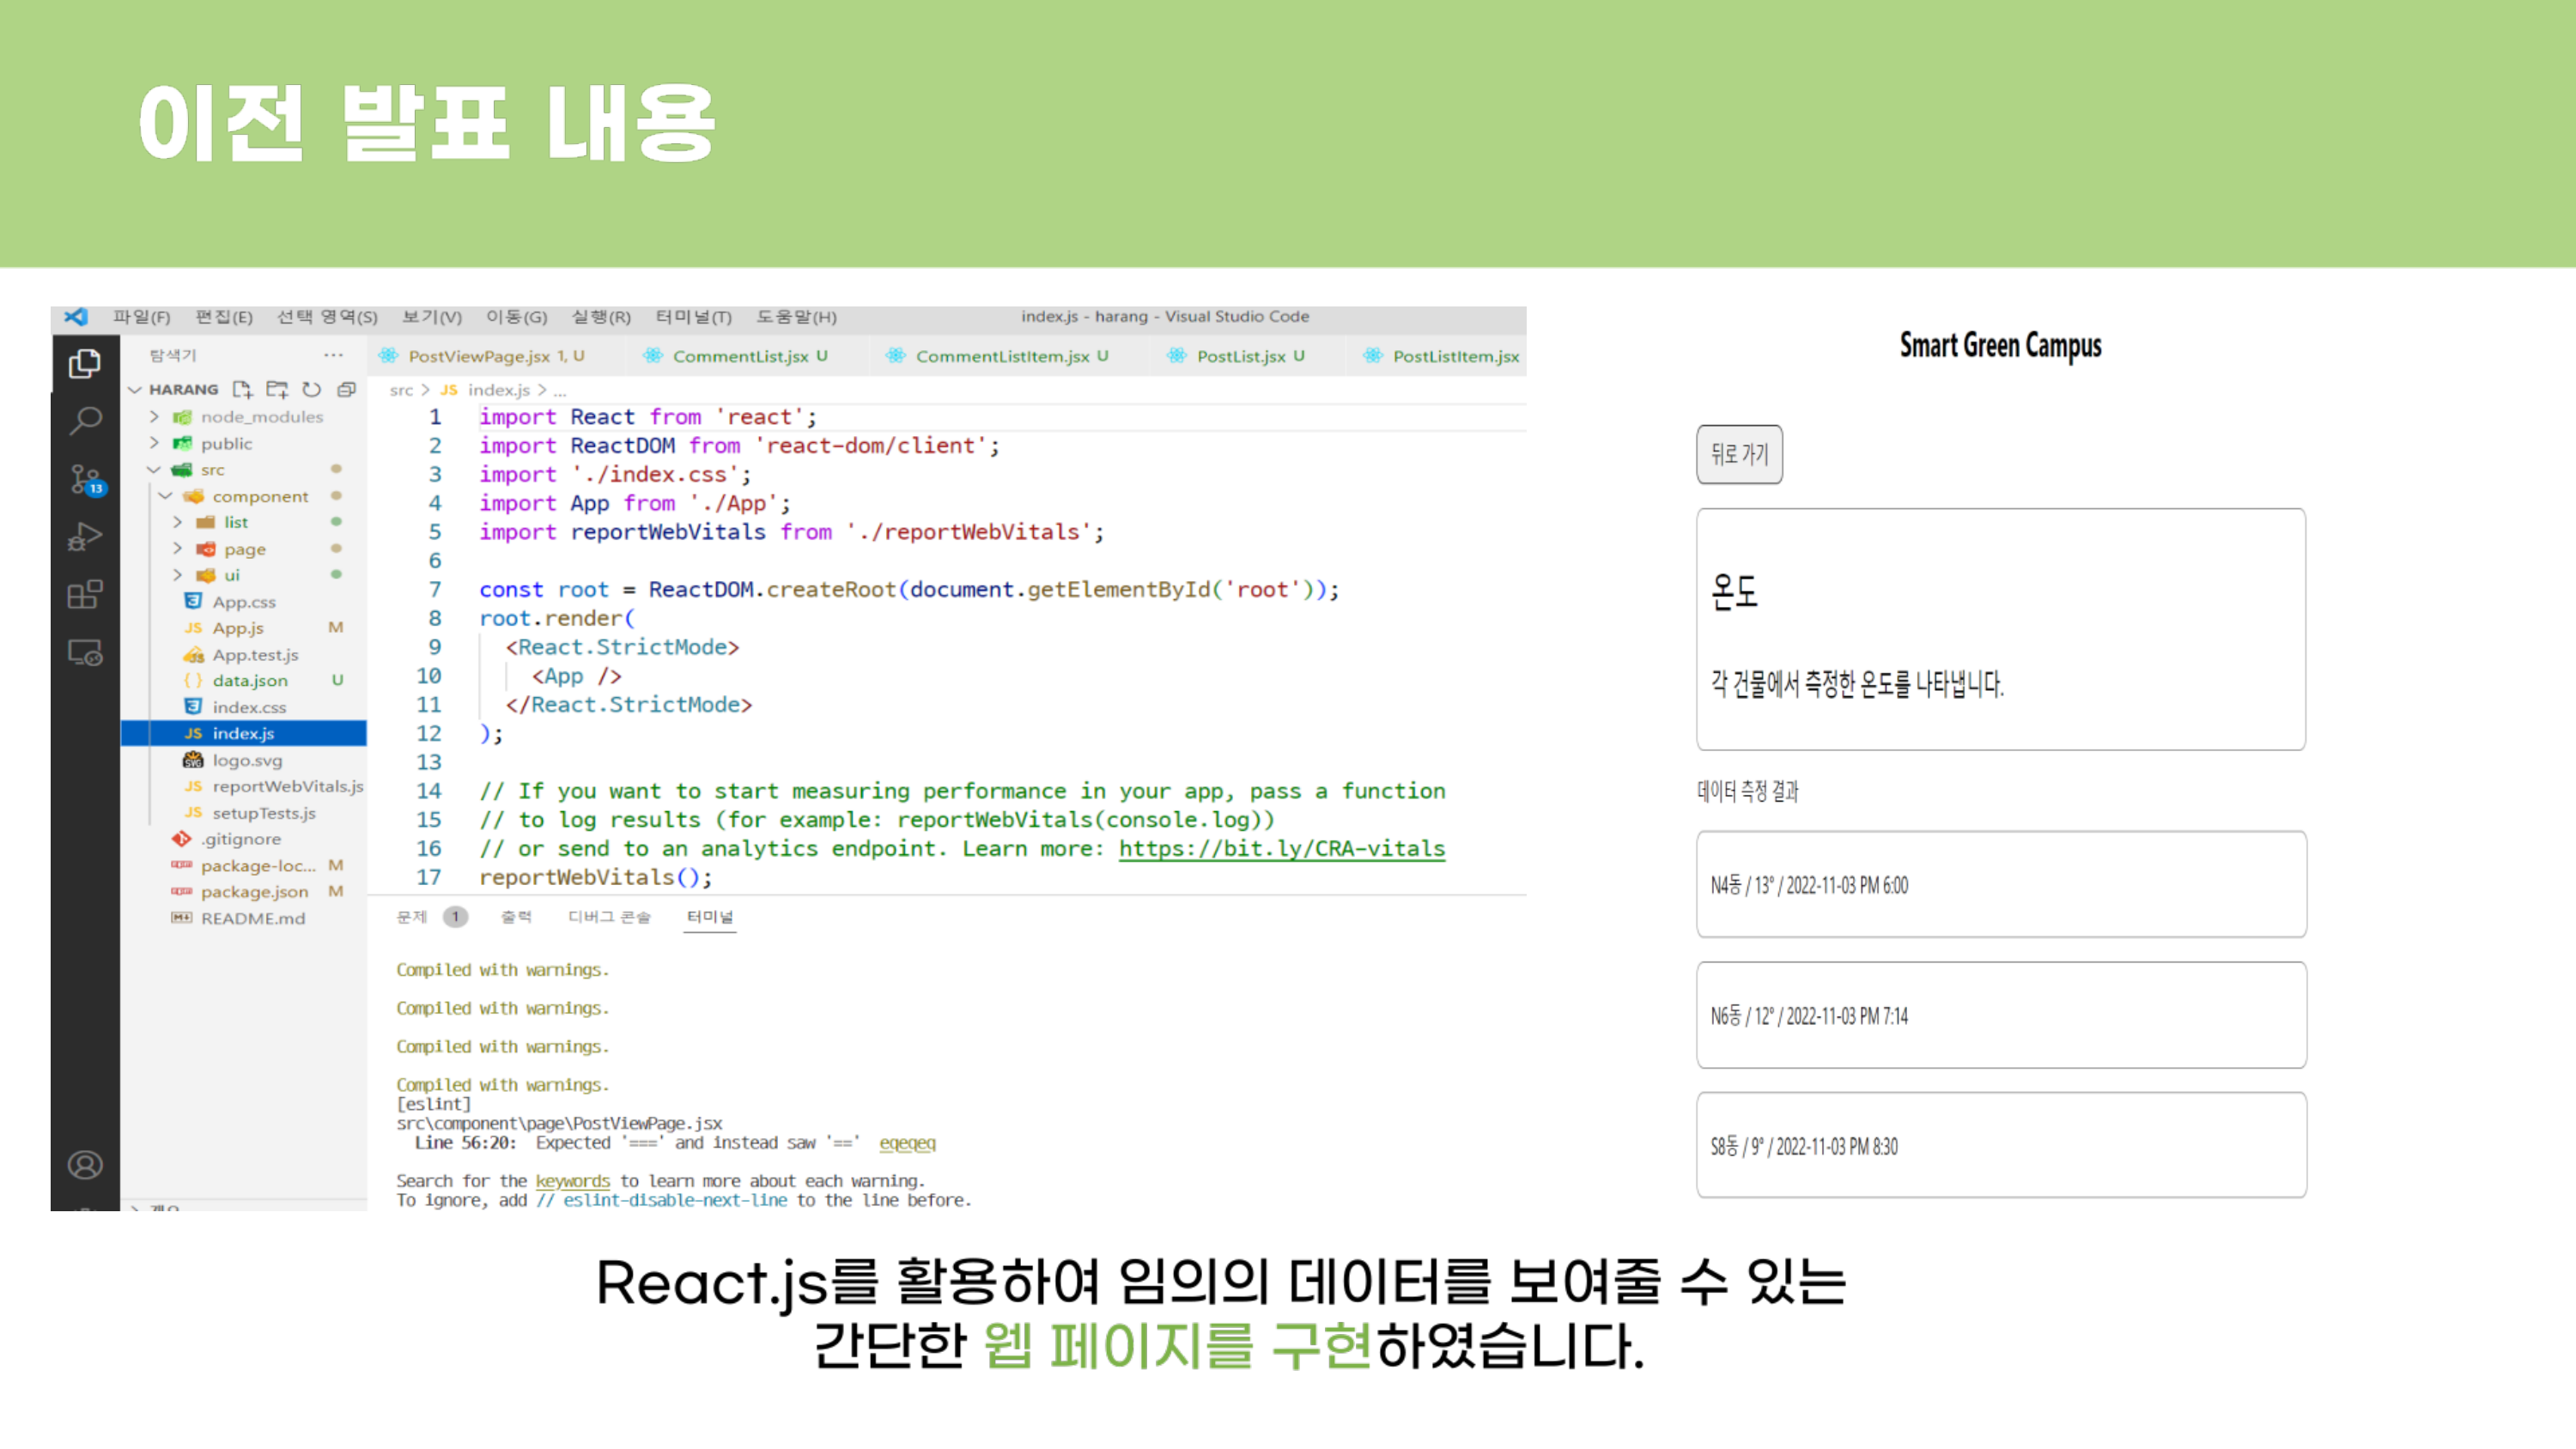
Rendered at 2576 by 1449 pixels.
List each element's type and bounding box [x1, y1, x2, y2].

picture [43, 1238, 1871, 1395]
text_box [1563, 303, 2480, 1211]
text_box [51, 306, 1527, 1211]
picture [120, 47, 758, 204]
text_box [0, 0, 2576, 270]
